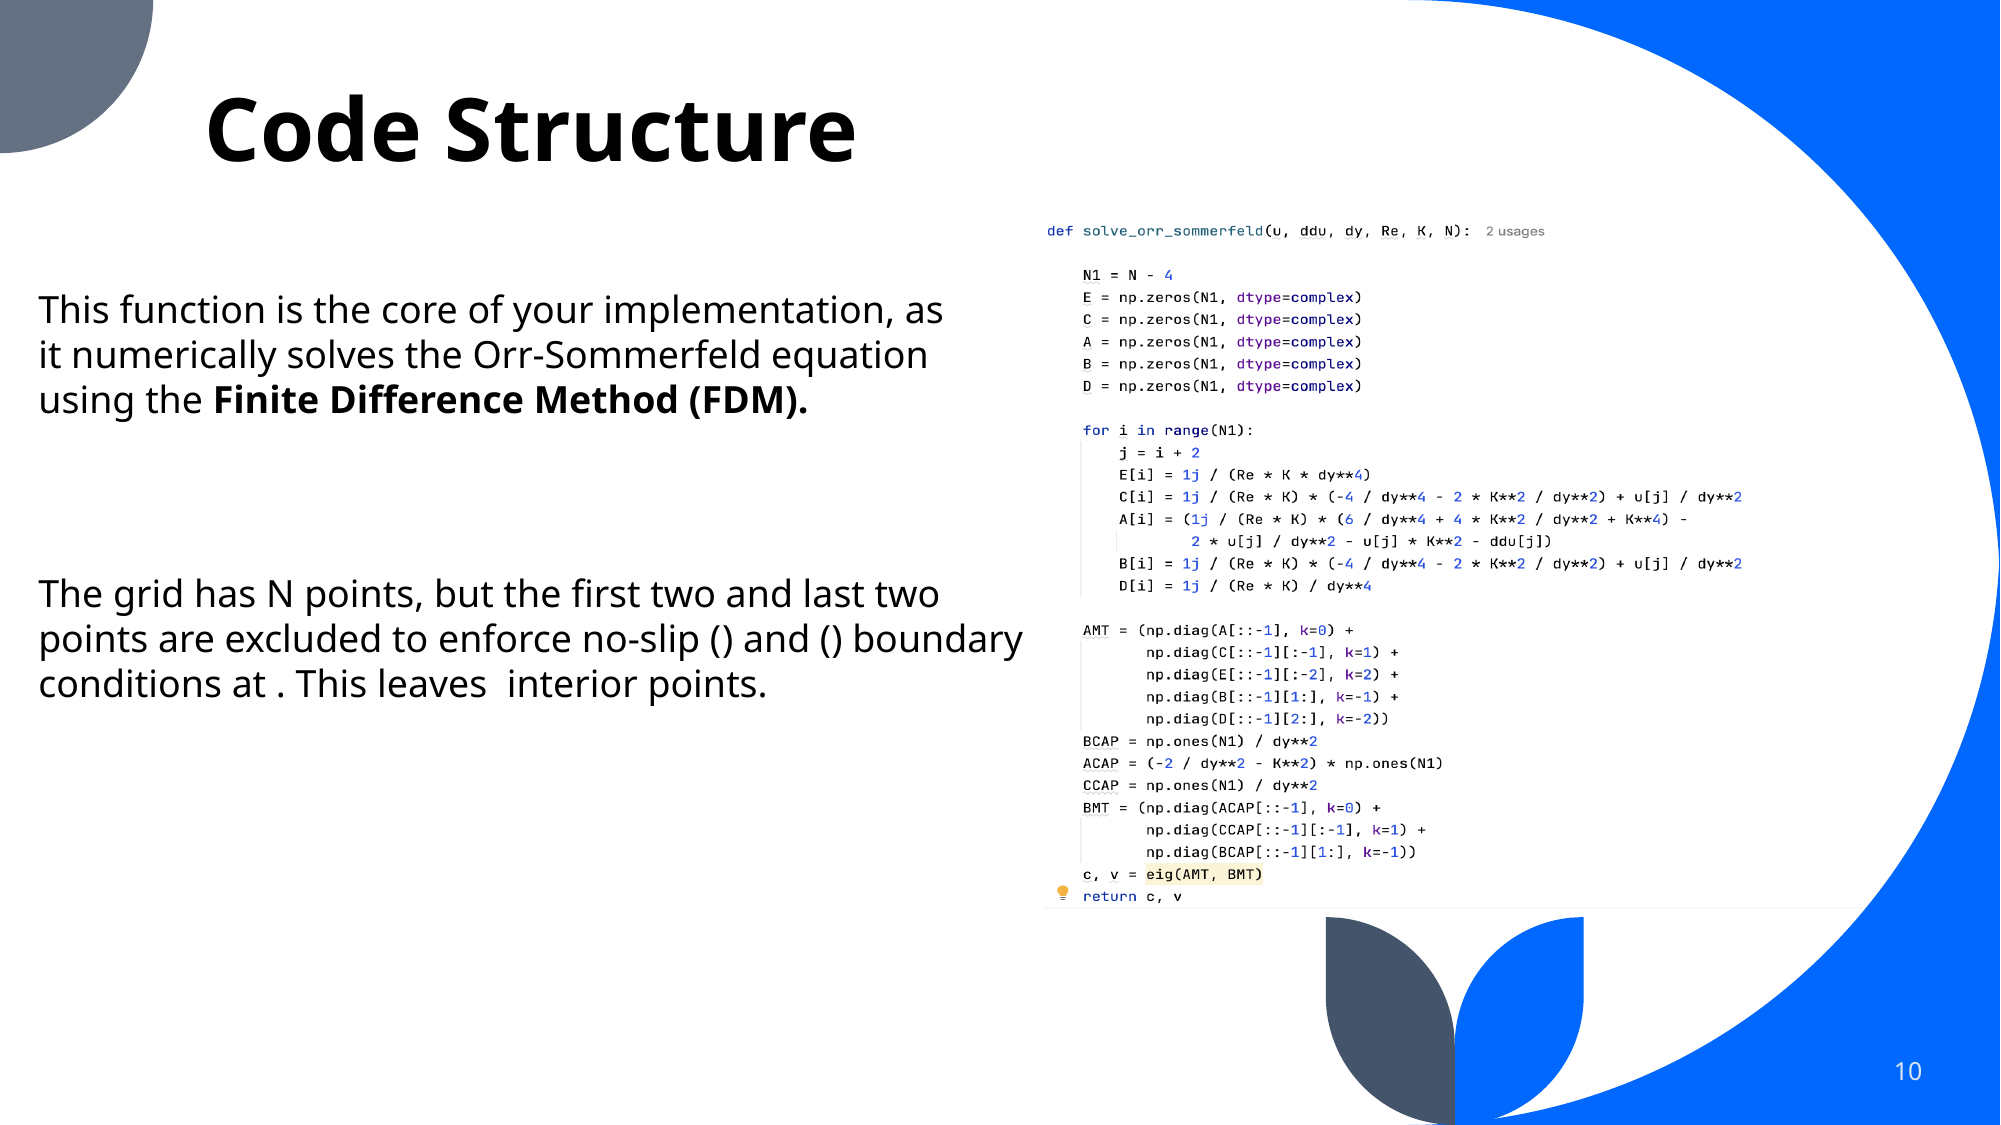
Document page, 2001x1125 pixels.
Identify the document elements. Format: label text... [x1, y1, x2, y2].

text_box This function is the core of your implementation, as it numerically solves the Orr-Sommerfeld equation using the Finite Difference Method (FDM). [23, 278, 978, 429]
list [1044, 215, 1862, 909]
title Code Structure [190, 16, 960, 186]
slide_number 10 [1665, 1042, 1938, 1103]
